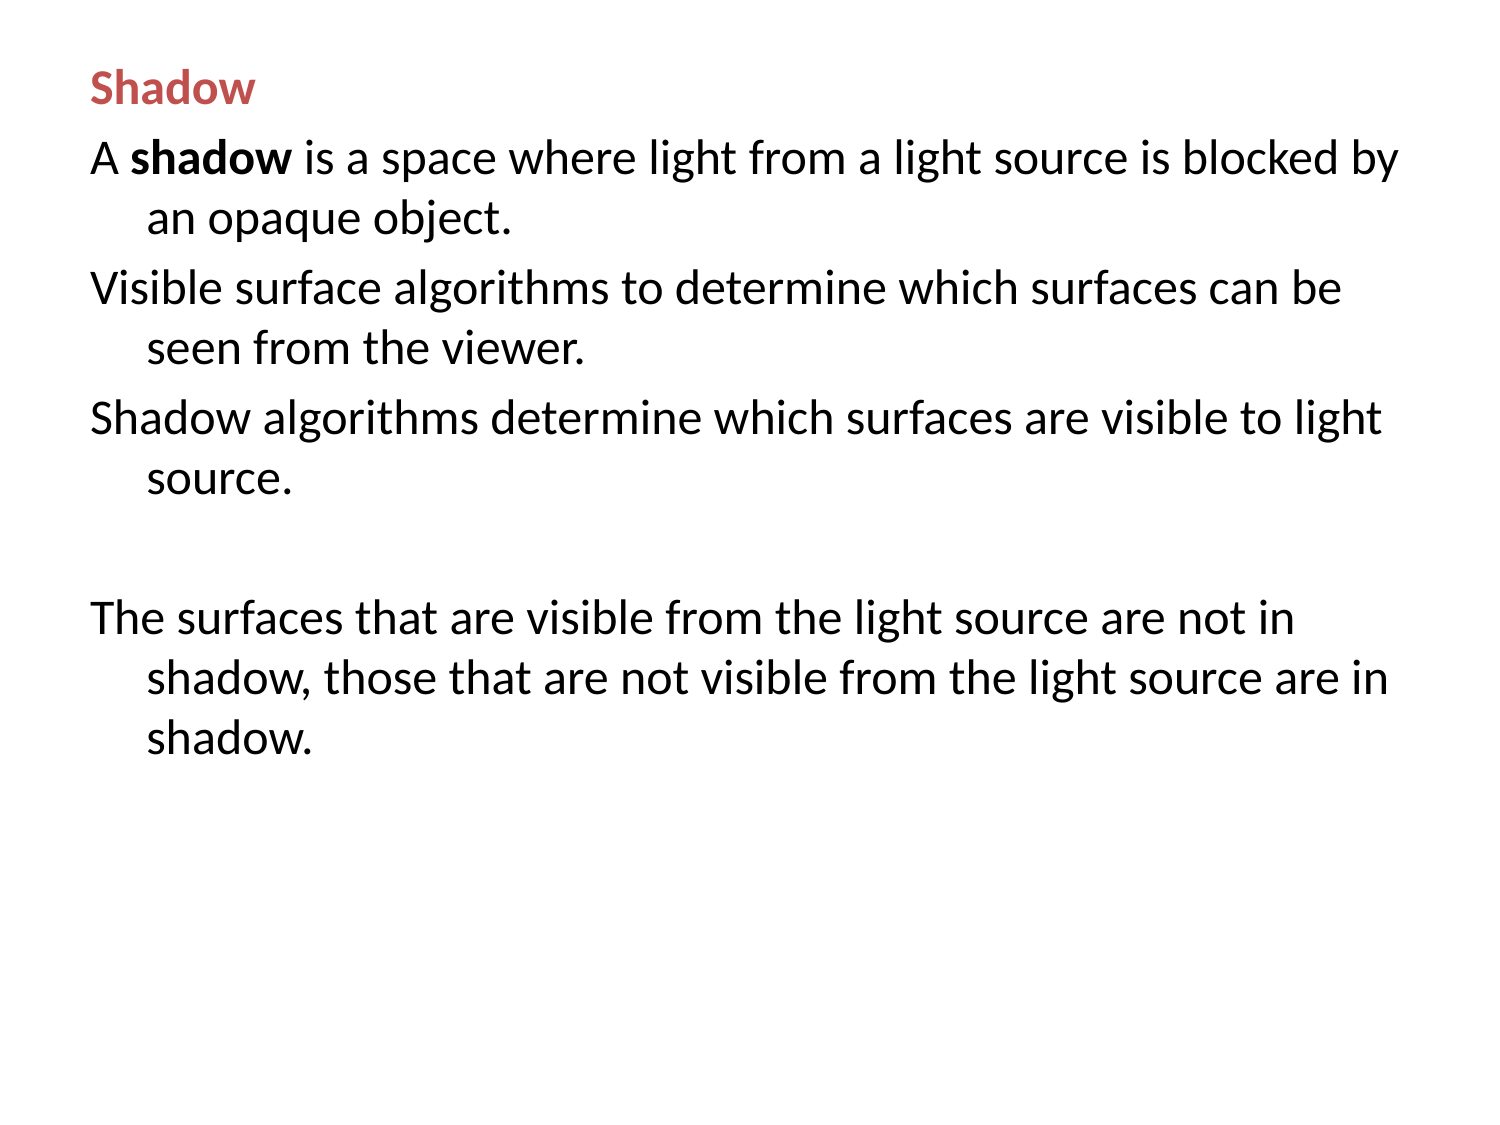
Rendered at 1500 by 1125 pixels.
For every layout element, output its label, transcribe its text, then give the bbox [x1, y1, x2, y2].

list Shadow A shadow is a space where light from a light source is blocked by an opaque object. Visible surface algorithms to determine which surfaces can be seen from the viewer. Shadow algorithms determine which surfaces are visible to light source. The surfaces that are visible from the light source are not in shadow, those that are not visible from the light source are in shadow. [75, 46, 1425, 1005]
